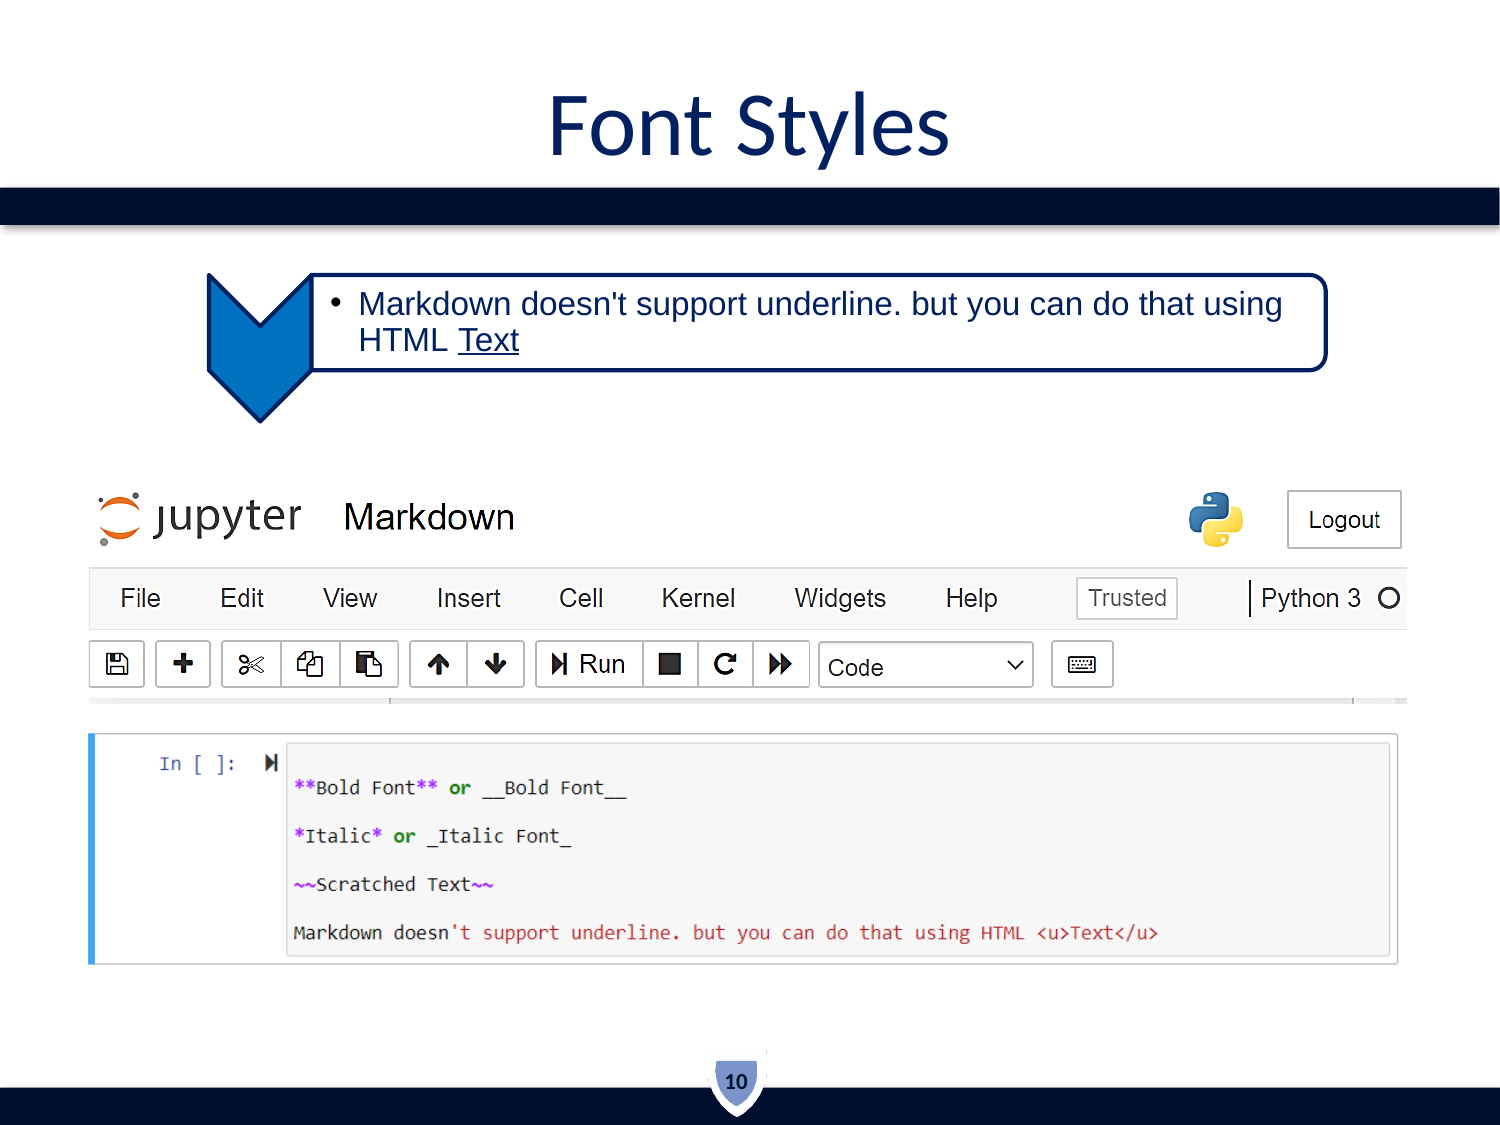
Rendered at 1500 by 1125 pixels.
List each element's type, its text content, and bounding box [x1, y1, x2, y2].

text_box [74, 483, 1412, 967]
title Font Styles [75, 24, 1425, 213]
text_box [208, 274, 1326, 422]
slide_number 10 [704, 1050, 768, 1110]
picture [706, 1110, 767, 1117]
